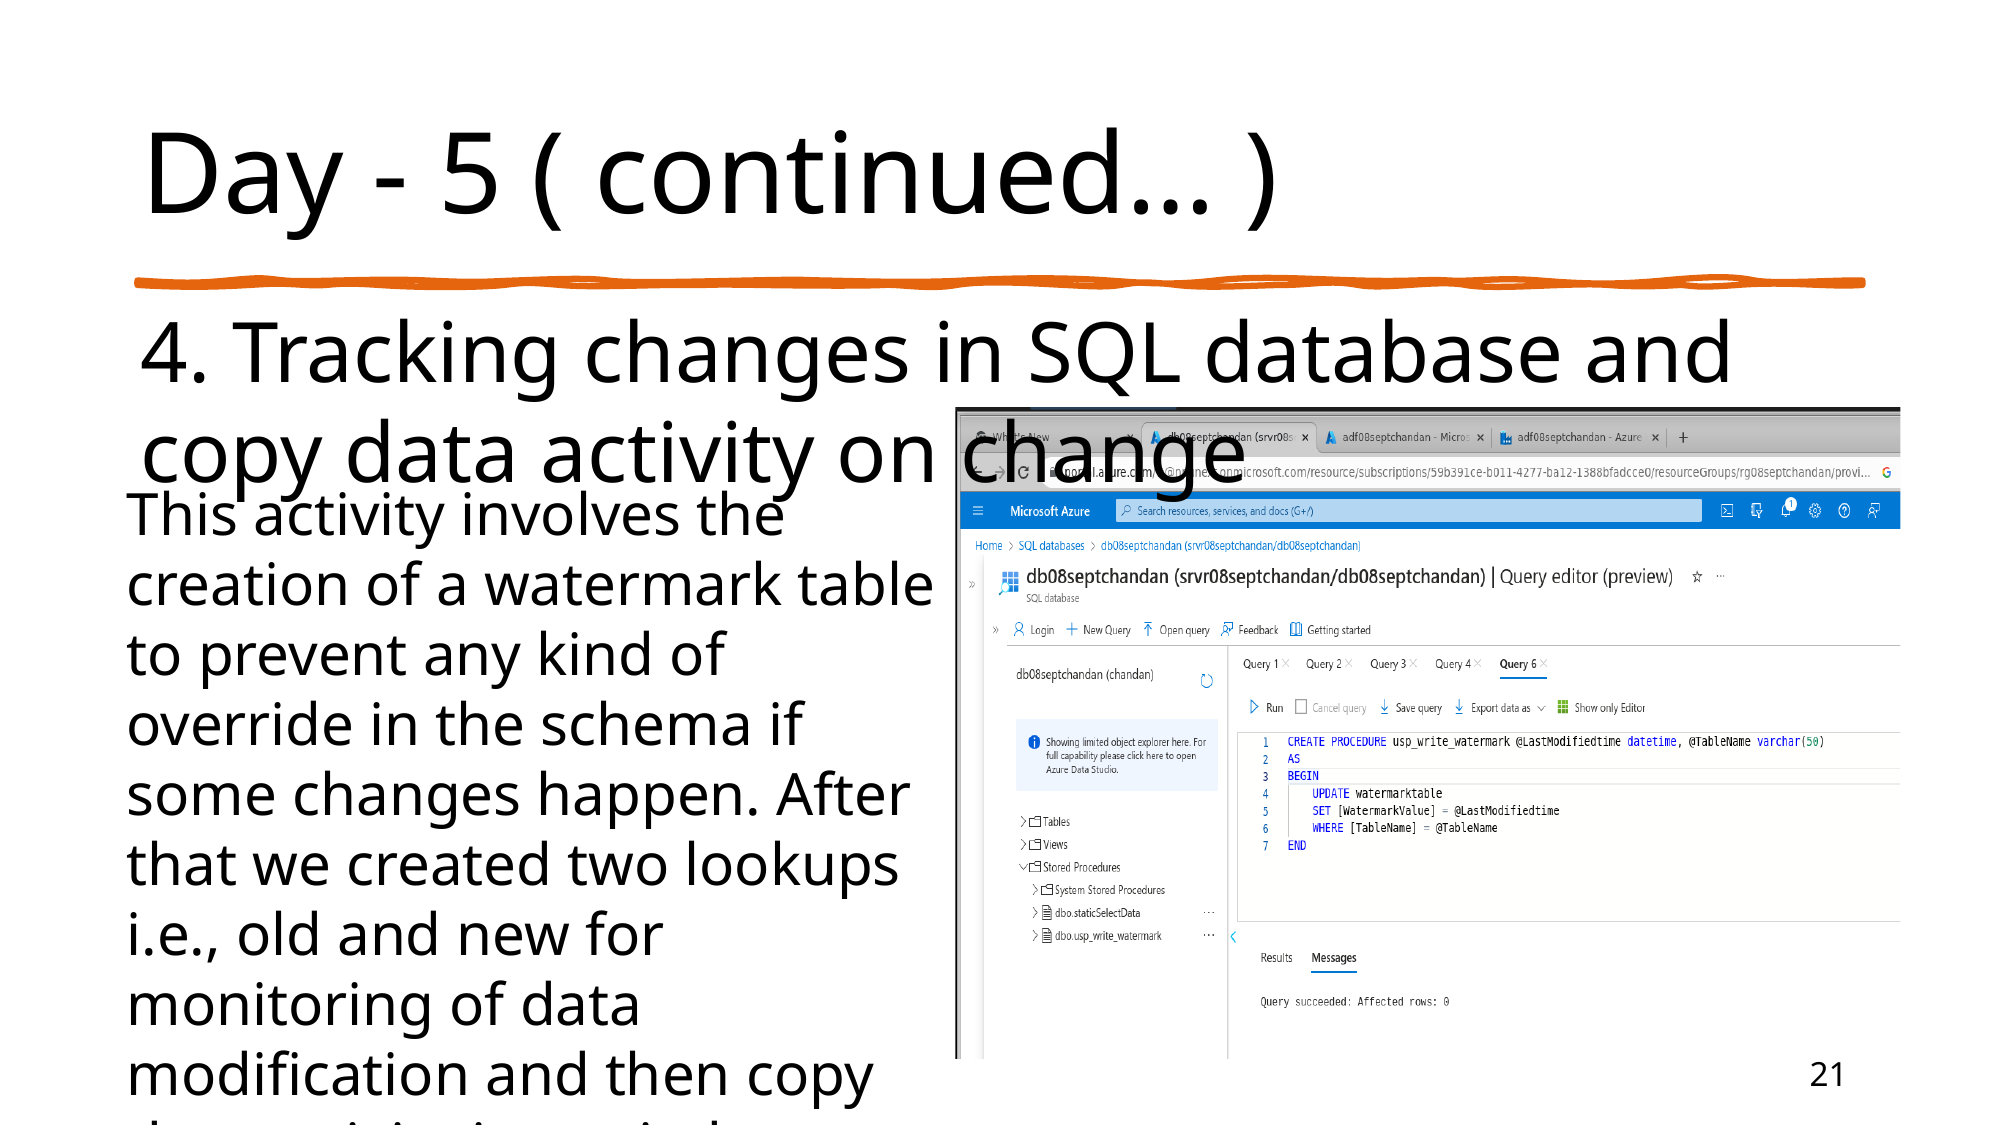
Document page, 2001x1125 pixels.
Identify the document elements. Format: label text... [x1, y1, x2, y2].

slide_number 21 [1412, 1059, 1863, 1103]
picture [955, 407, 1901, 1059]
text_box 4. Tracking changes in SQL database and copy data activity on change [125, 291, 1893, 470]
title Day - 5 ( continued… ) [126, 59, 1851, 278]
text_box This activity involves the creation of a watermark table to prevent any kind of override in the schema if some changes happen. After that we created two lookups i.e., old and new for monitoring of data modification and then copy data activity is carried out. On top of that storage procedure was carried out to execute predefined procedure. [111, 470, 956, 1125]
